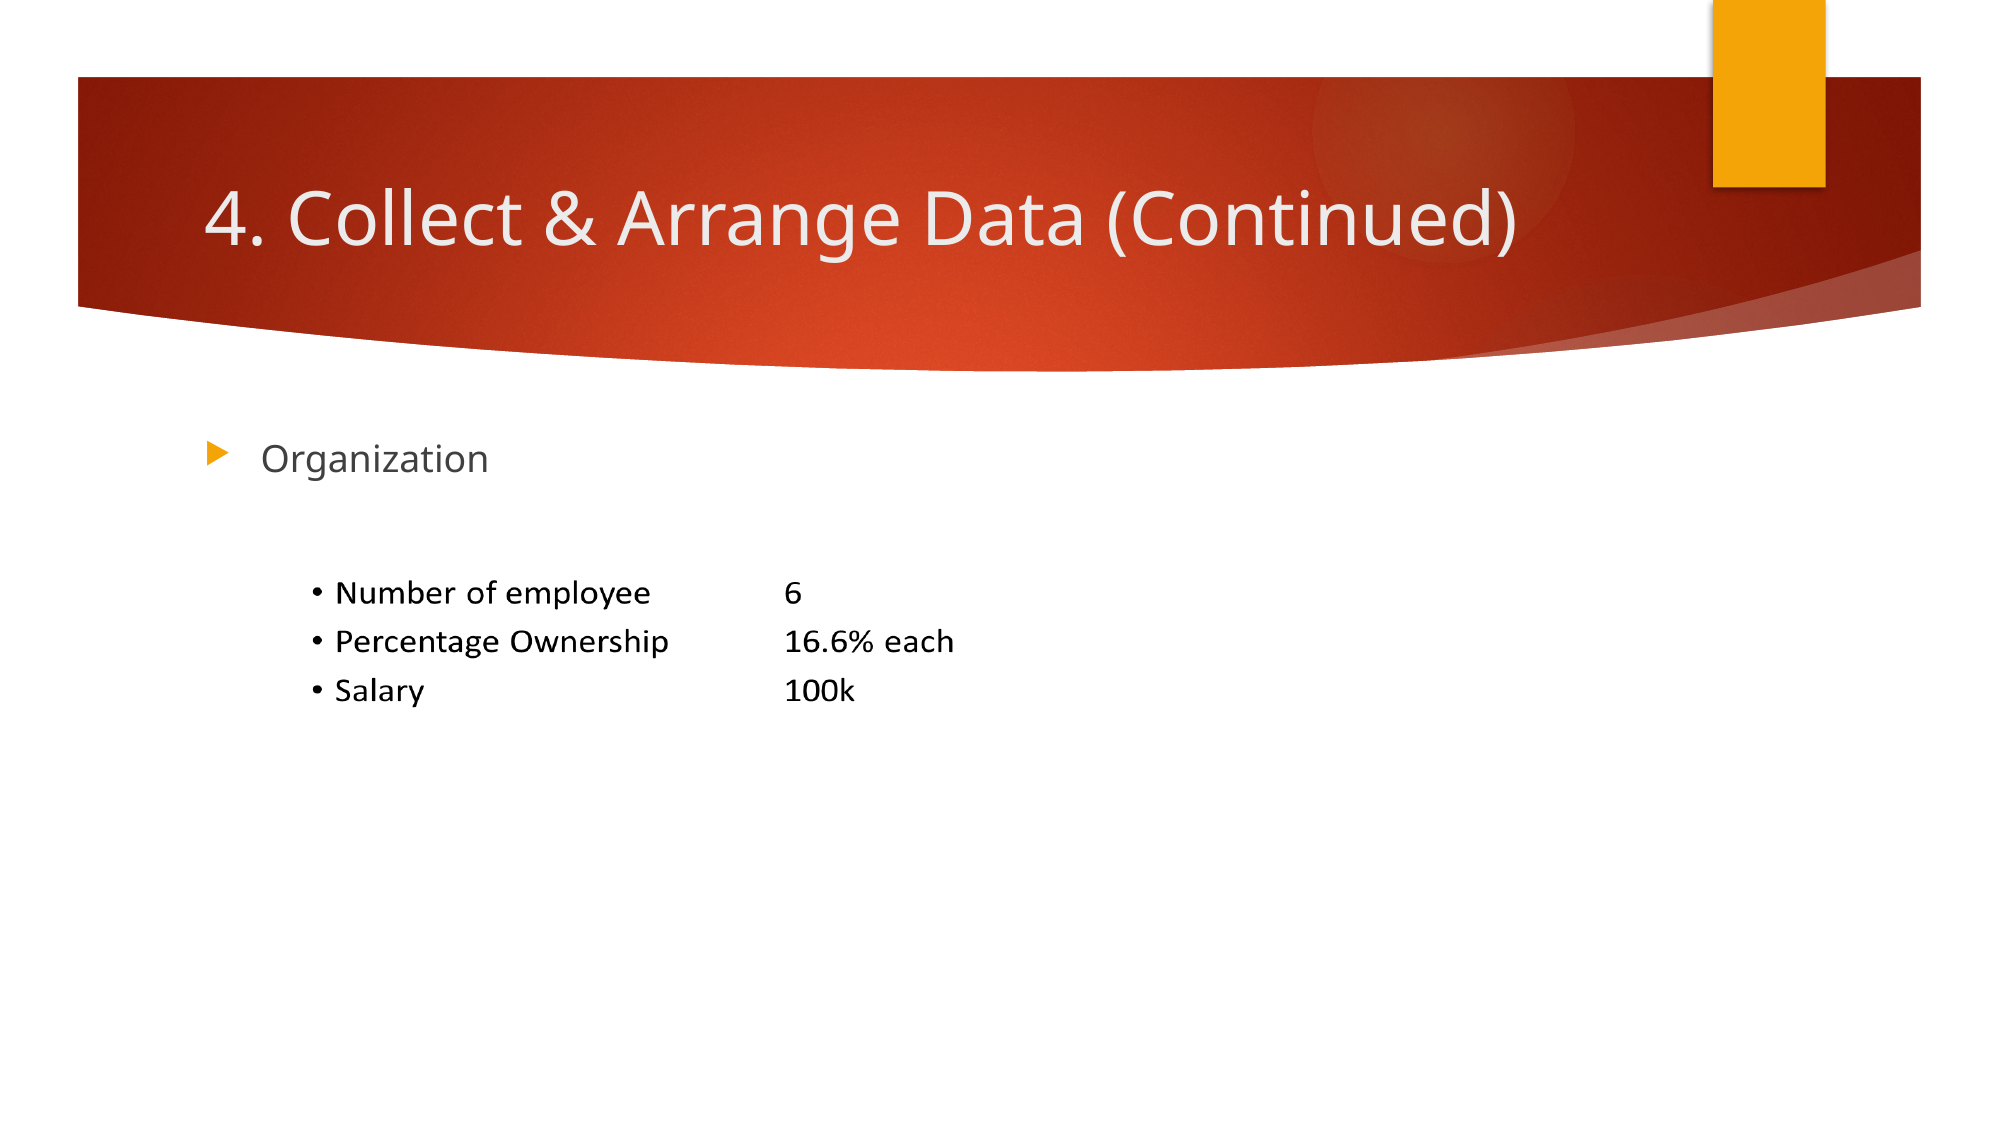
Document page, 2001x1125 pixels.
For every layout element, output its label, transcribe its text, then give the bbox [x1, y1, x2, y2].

title 4. Collect & Arrange Data (Continued) [189, 155, 1679, 275]
picture [290, 560, 1390, 988]
list Organization [189, 427, 1627, 988]
